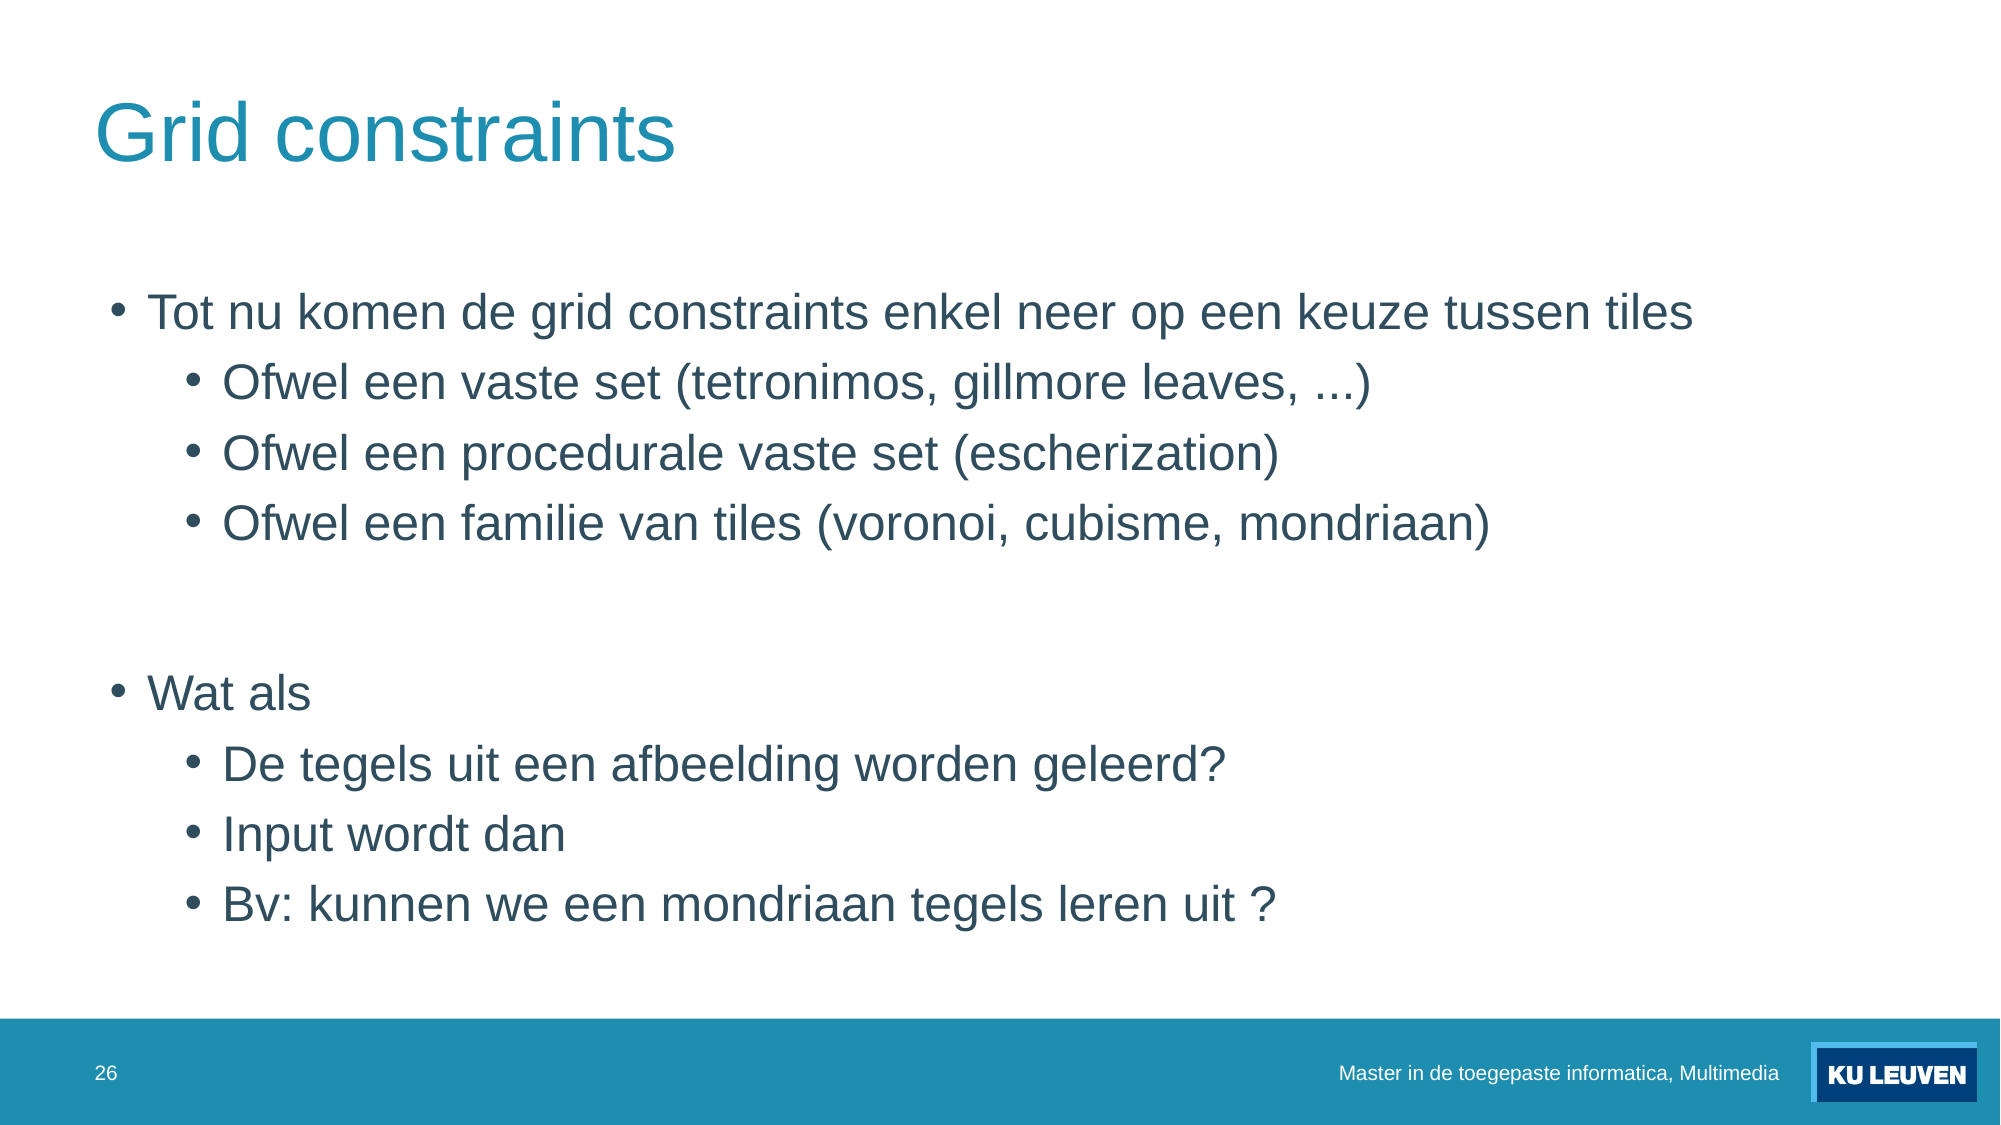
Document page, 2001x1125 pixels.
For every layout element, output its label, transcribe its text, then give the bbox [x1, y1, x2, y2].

slide_number 26 [94, 1018, 201, 1125]
footer Master in de toegepaste informatica, Multimedia [989, 1018, 1809, 1125]
title Grid constraints [94, 33, 1906, 223]
picture [1811, 1042, 1977, 1102]
